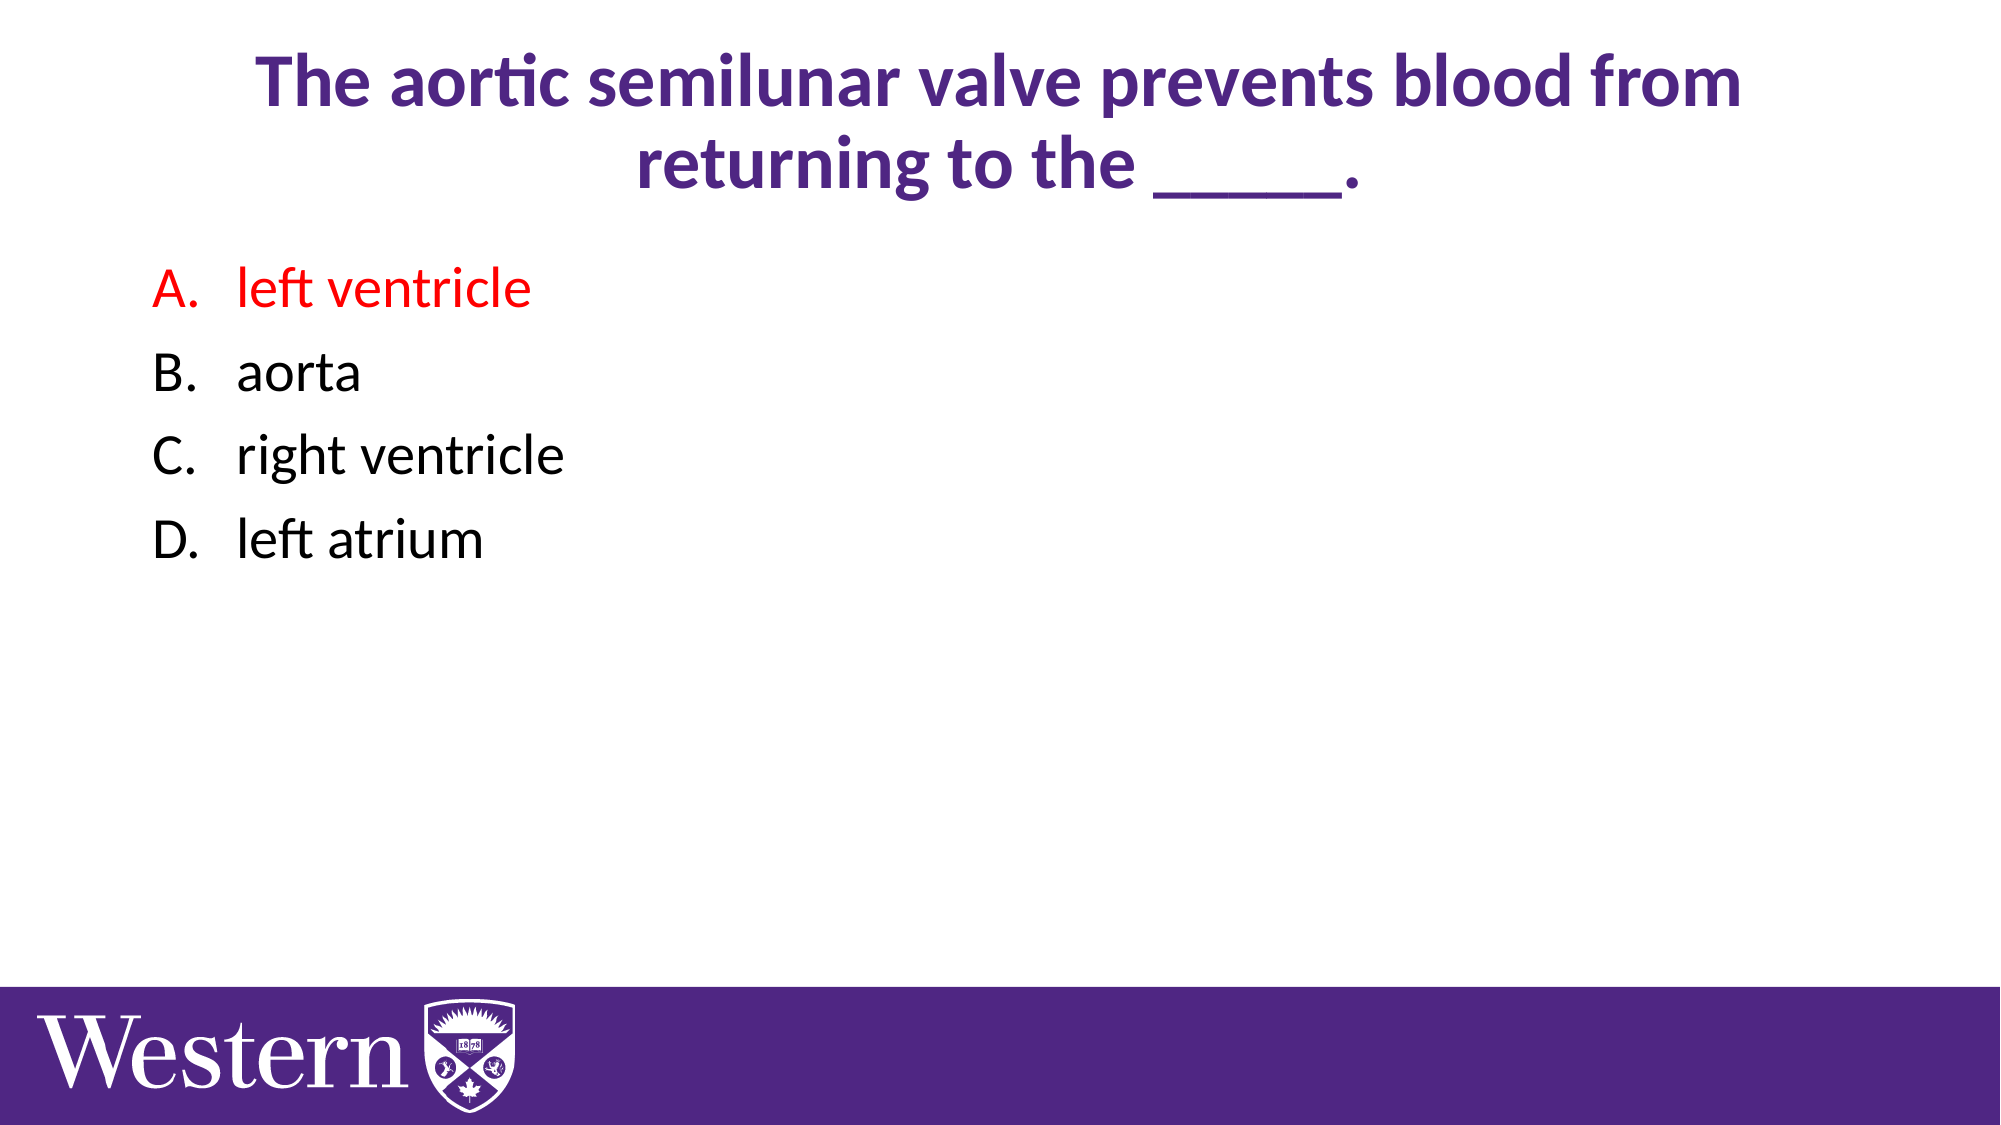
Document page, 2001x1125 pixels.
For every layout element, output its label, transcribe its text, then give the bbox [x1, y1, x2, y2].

list left ventricle aorta right ventricle left atrium [137, 249, 1863, 975]
text_box [0, 986, 2000, 1125]
picture [37, 999, 515, 1113]
title The aortic semilunar valve prevents blood from returning to the _____. [137, 32, 1863, 213]
